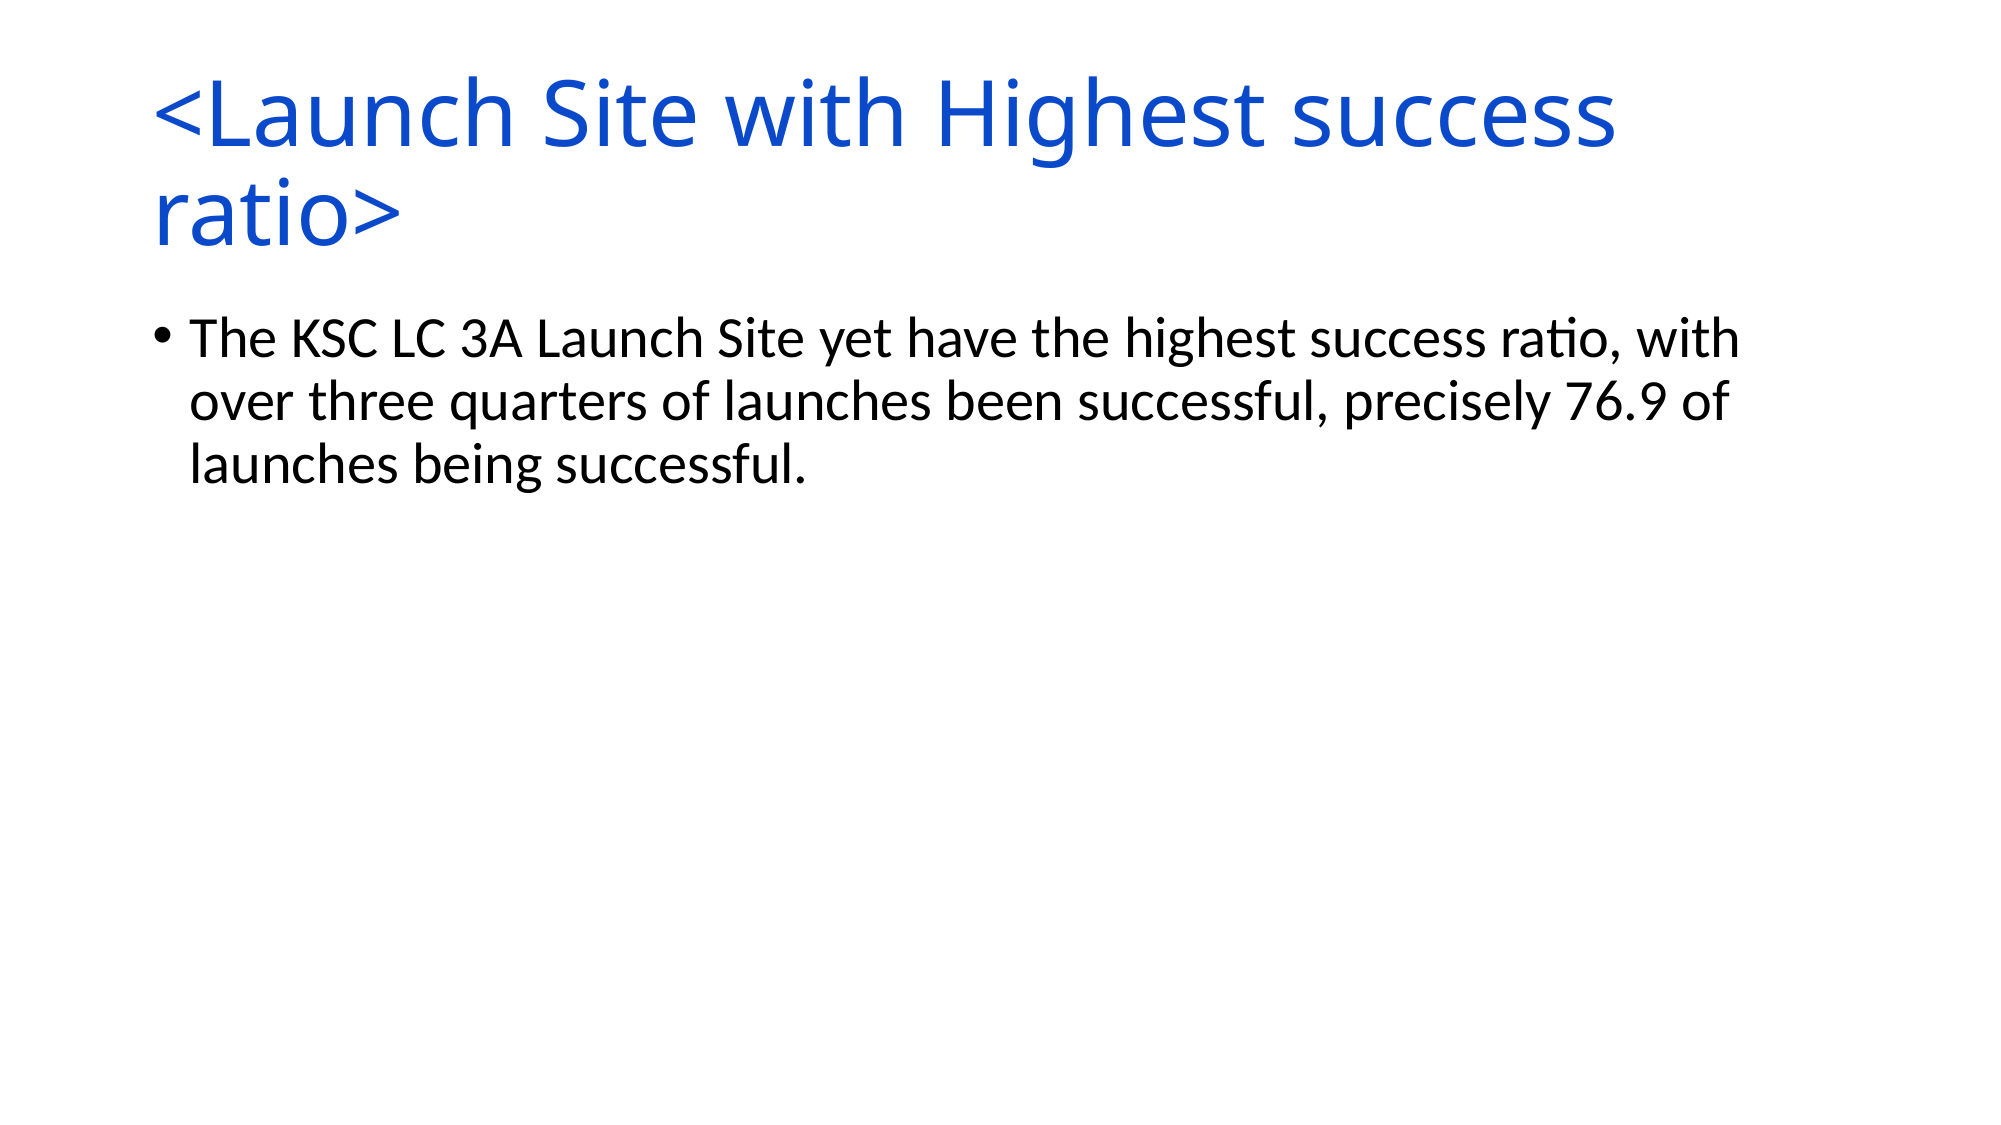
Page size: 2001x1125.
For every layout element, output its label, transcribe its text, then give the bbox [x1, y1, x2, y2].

list The KSC LC 3A Launch Site yet have the highest success ratio, with over three quarters of launches been successful, precisely 76.9 of launches being successful. [137, 299, 1863, 1014]
title <Launch Site with Highest success ratio> [137, 59, 1863, 278]
